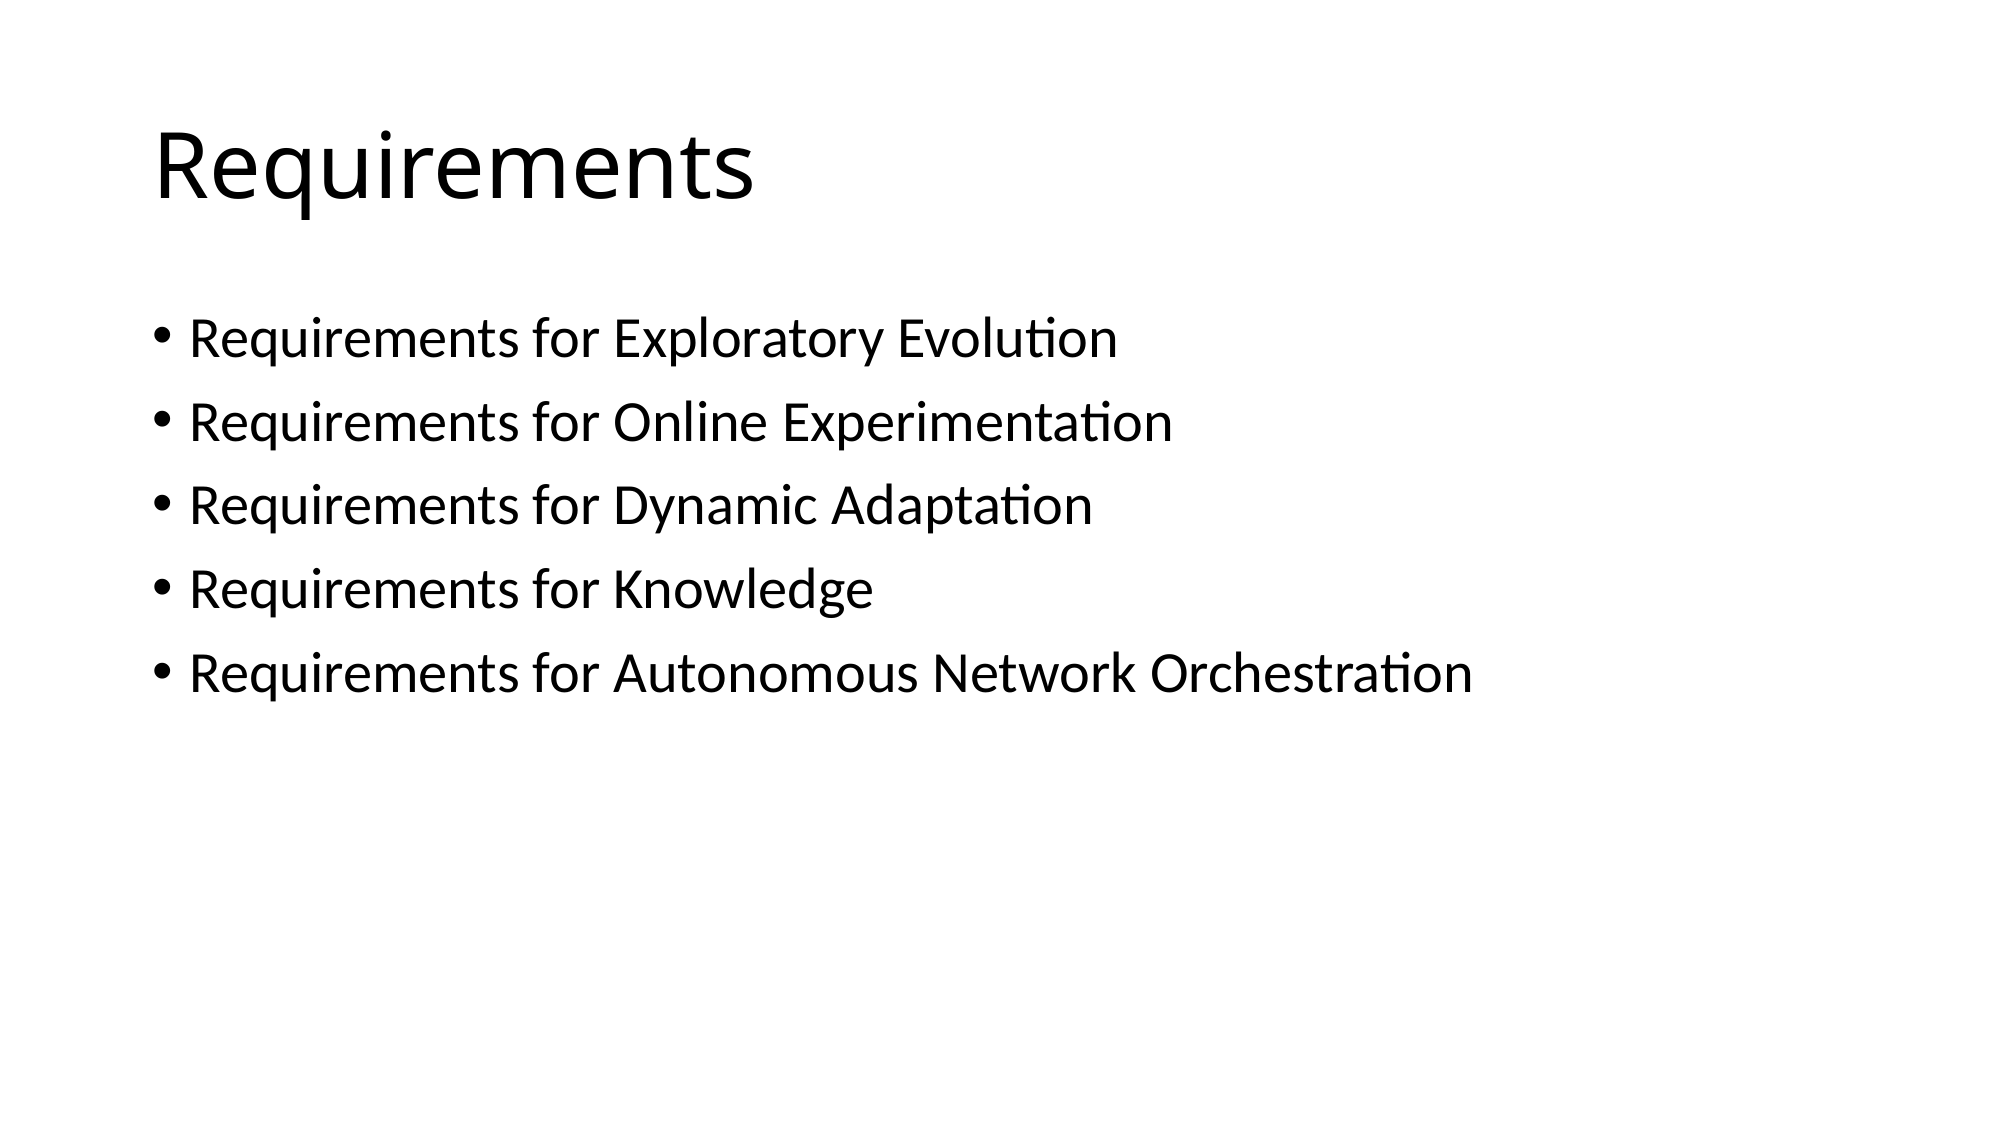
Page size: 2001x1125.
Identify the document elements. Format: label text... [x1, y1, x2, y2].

list Requirements for Exploratory Evolution Requirements for Online Experimentation Requirements for Dynamic Adaptation Requirements for Knowledge Requirements for Autonomous Network Orchestration [137, 299, 1863, 1014]
title Requirements [137, 59, 1863, 278]
